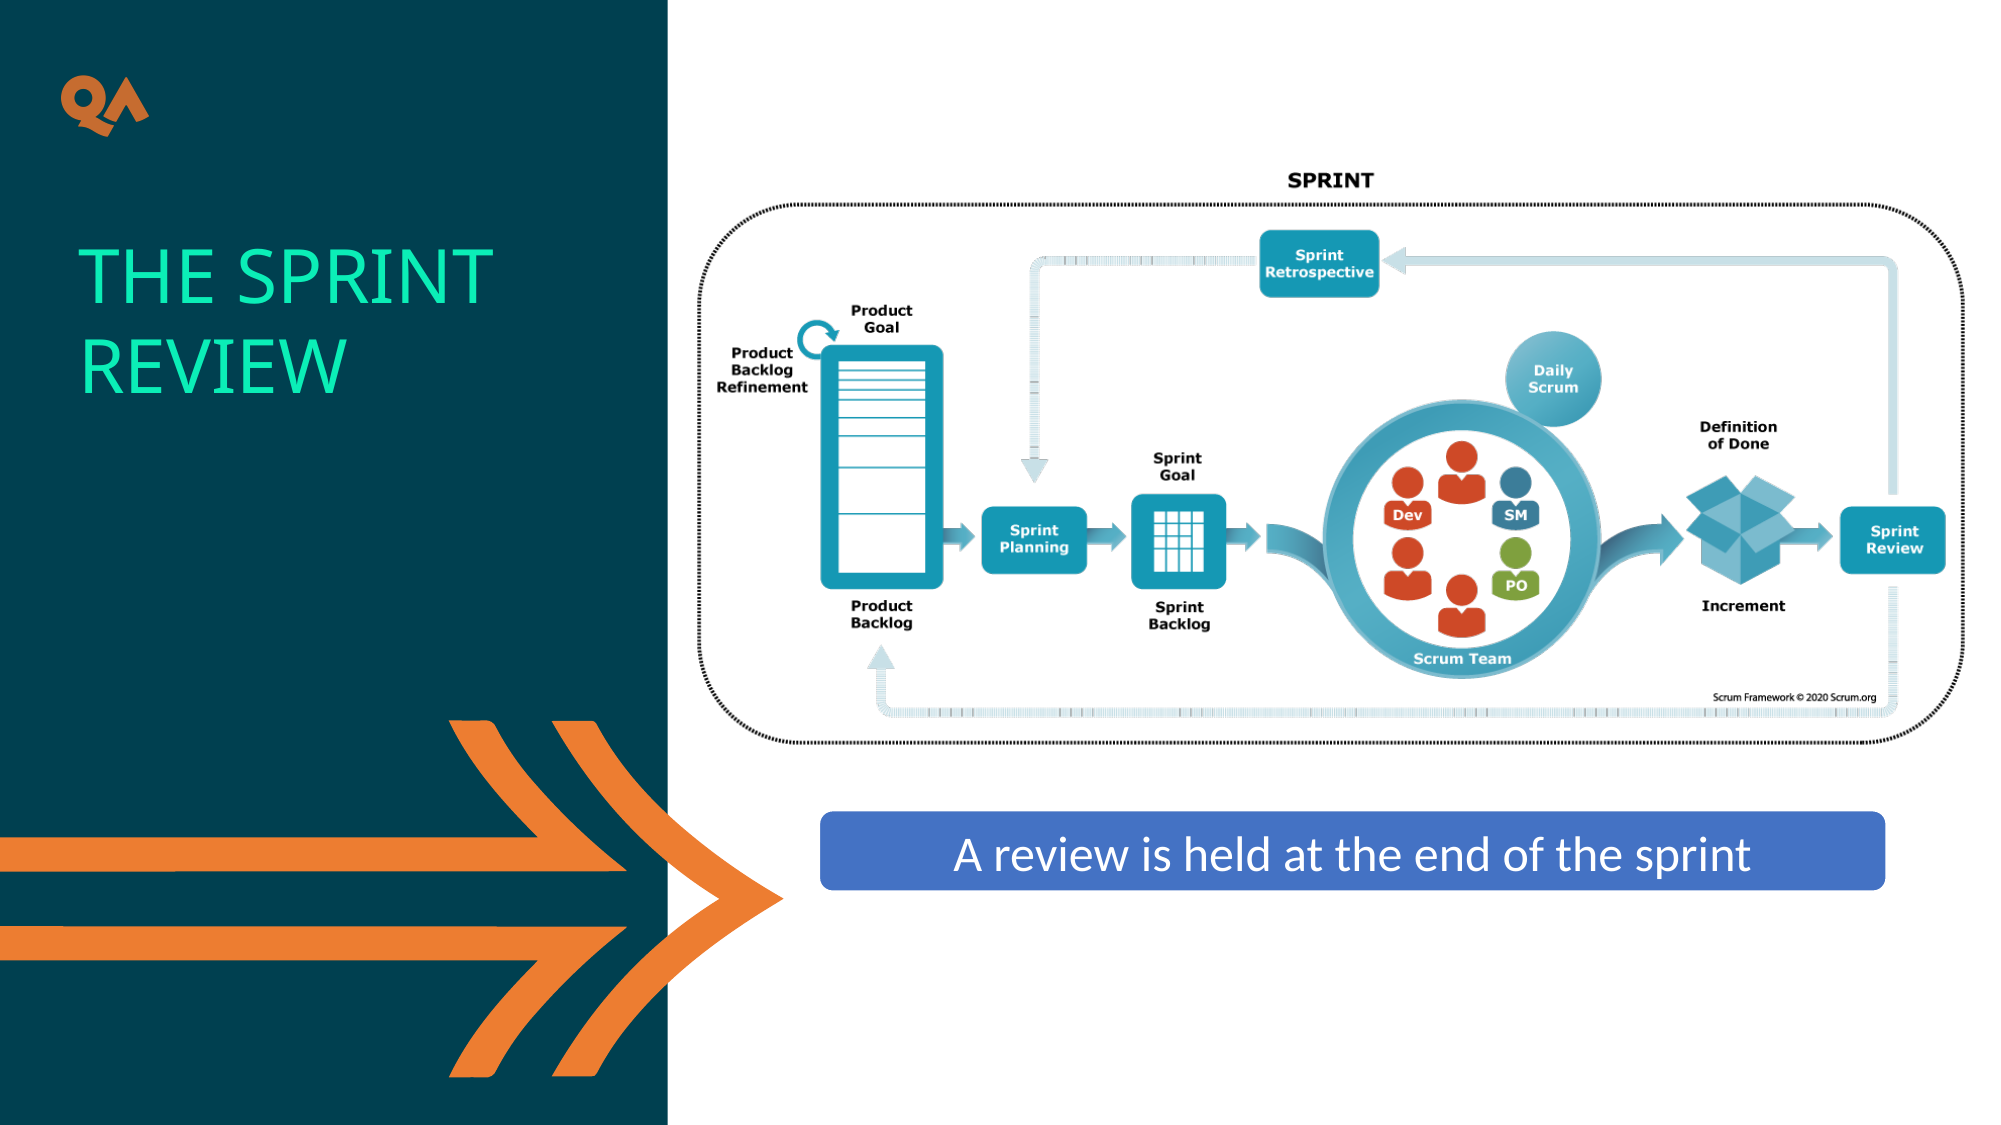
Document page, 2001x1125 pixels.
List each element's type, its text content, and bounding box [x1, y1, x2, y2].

picture [668, 156, 2000, 771]
text_box A review is held at the end of the sprint [818, 809, 1888, 893]
list The sprint review [63, 221, 574, 673]
picture [574, 721, 626, 771]
